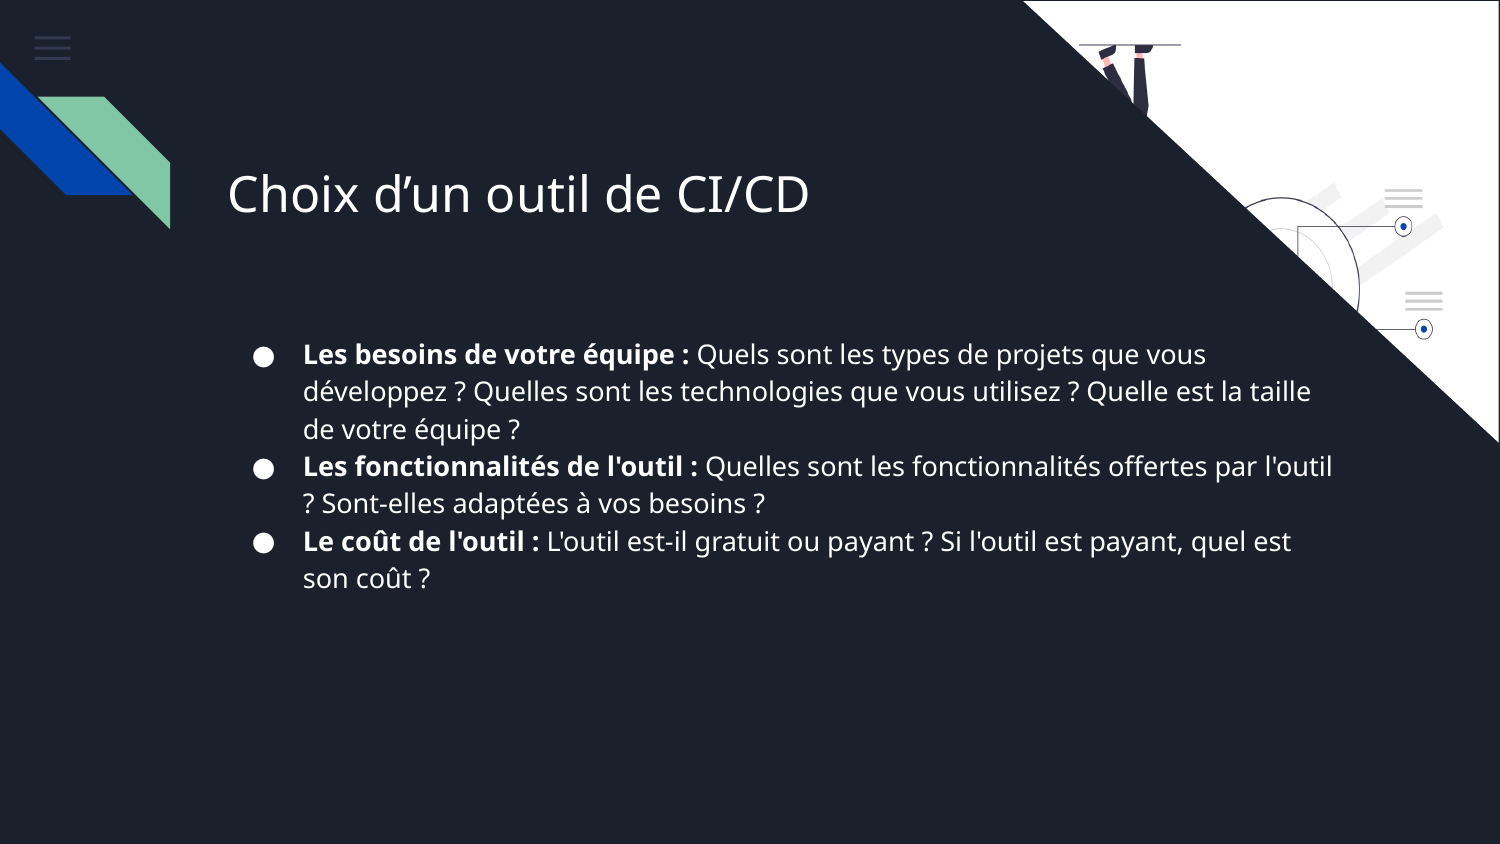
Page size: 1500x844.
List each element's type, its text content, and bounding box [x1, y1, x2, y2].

list Les besoins de votre équipe : Quels sont les types de projets que vous développez ? Quelles sont les technologies que vous utilisez ? Quelle est la taille de votre équipe ? Les fonctionnalités de l'outil : Quelles sont les fonctionnalités offertes par l'outil ? Sont-elles adaptées à vos besoins ? Le coût de l'outil : L'outil est-il gratuit ou payant ? Si l'outil est payant, quel est son coût ? [212, 317, 1354, 760]
title Choix d’un outil de CI/CD [212, 138, 1017, 284]
picture [1022, 0, 1499, 443]
